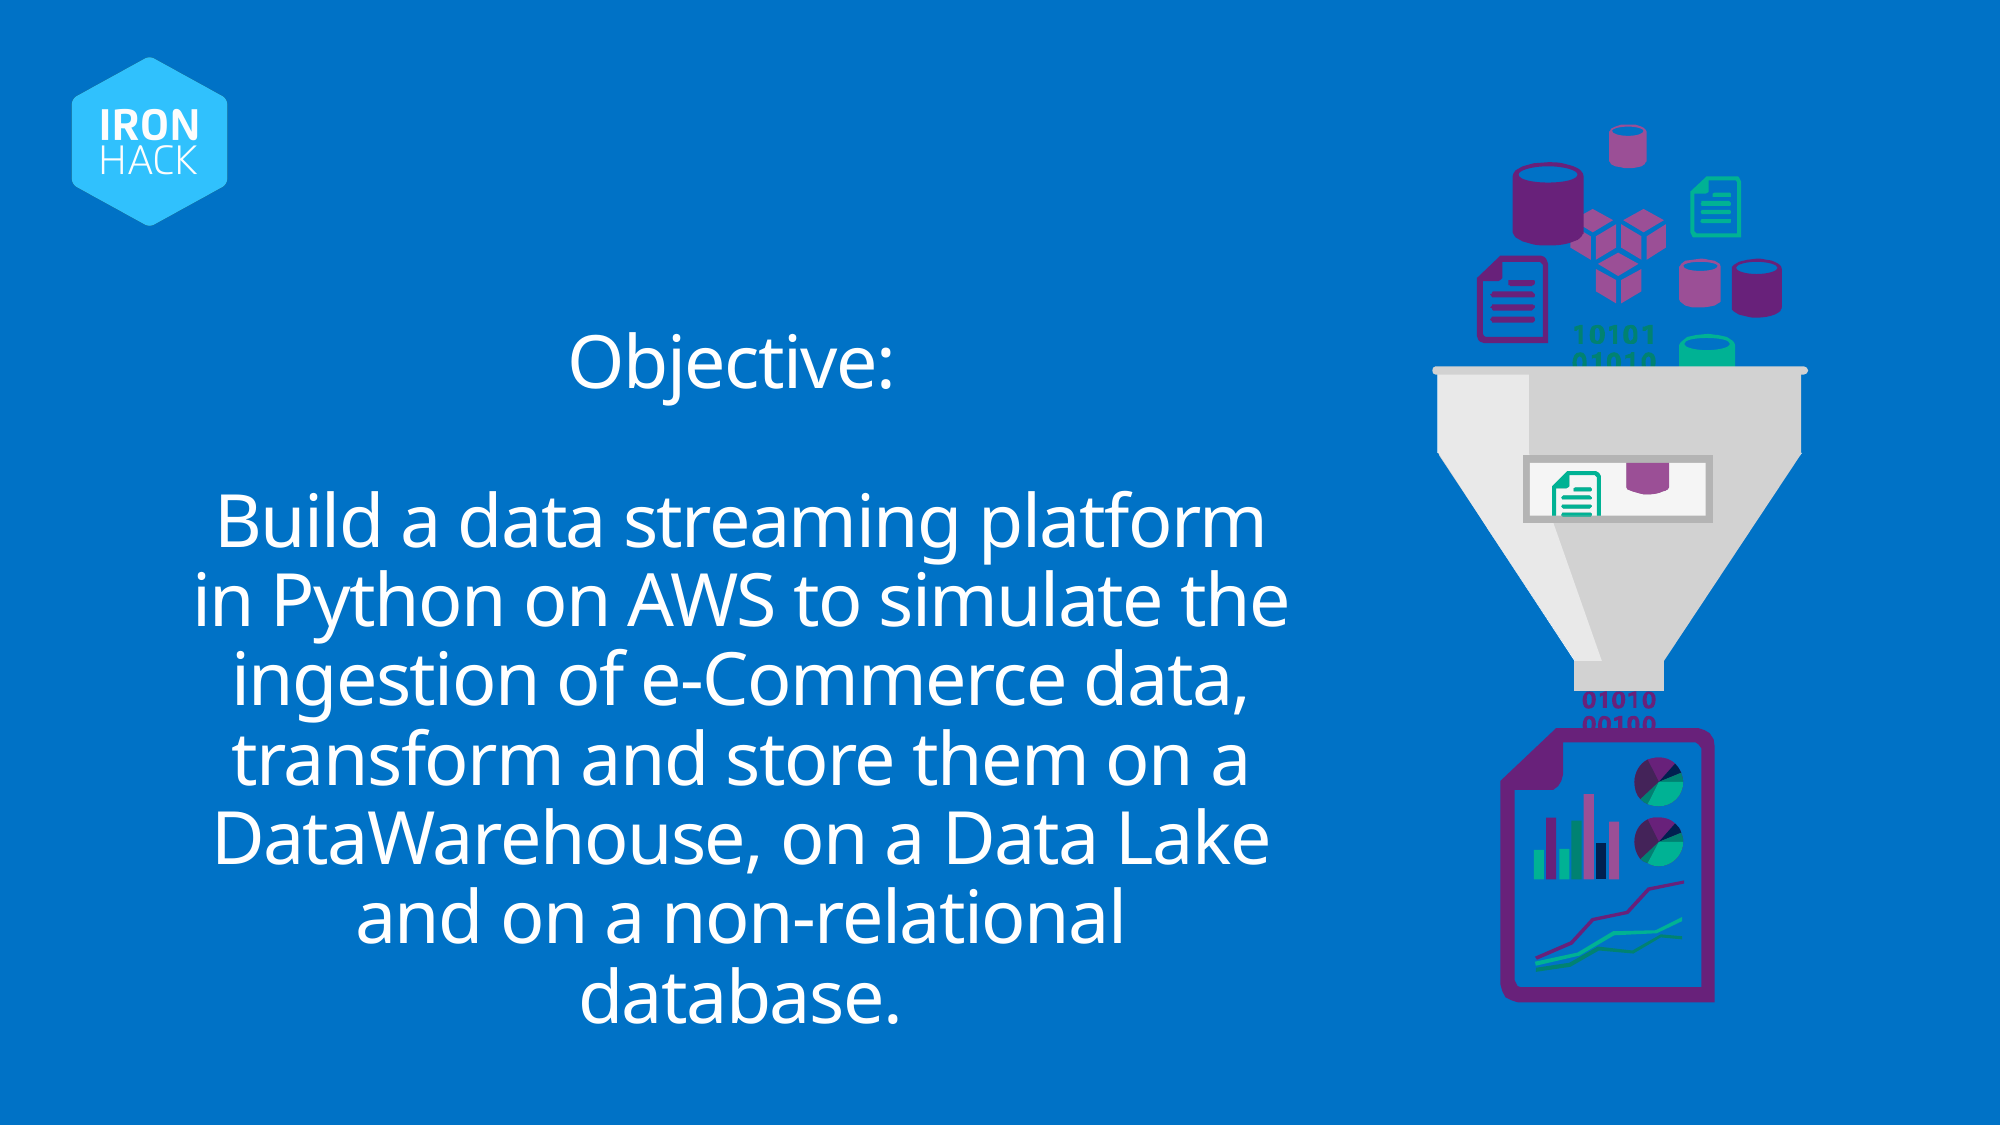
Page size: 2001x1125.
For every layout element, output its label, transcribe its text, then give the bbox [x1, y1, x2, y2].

picture [1030, 0, 2000, 1125]
picture [61, 53, 238, 230]
title Objective: Build a data streaming platform in Python on AWS to simulate the ingestion of e-Commerce data, transform and store them on a DataWarehouse, on a Data Lake and on a non-relational database. [167, 309, 1030, 895]
